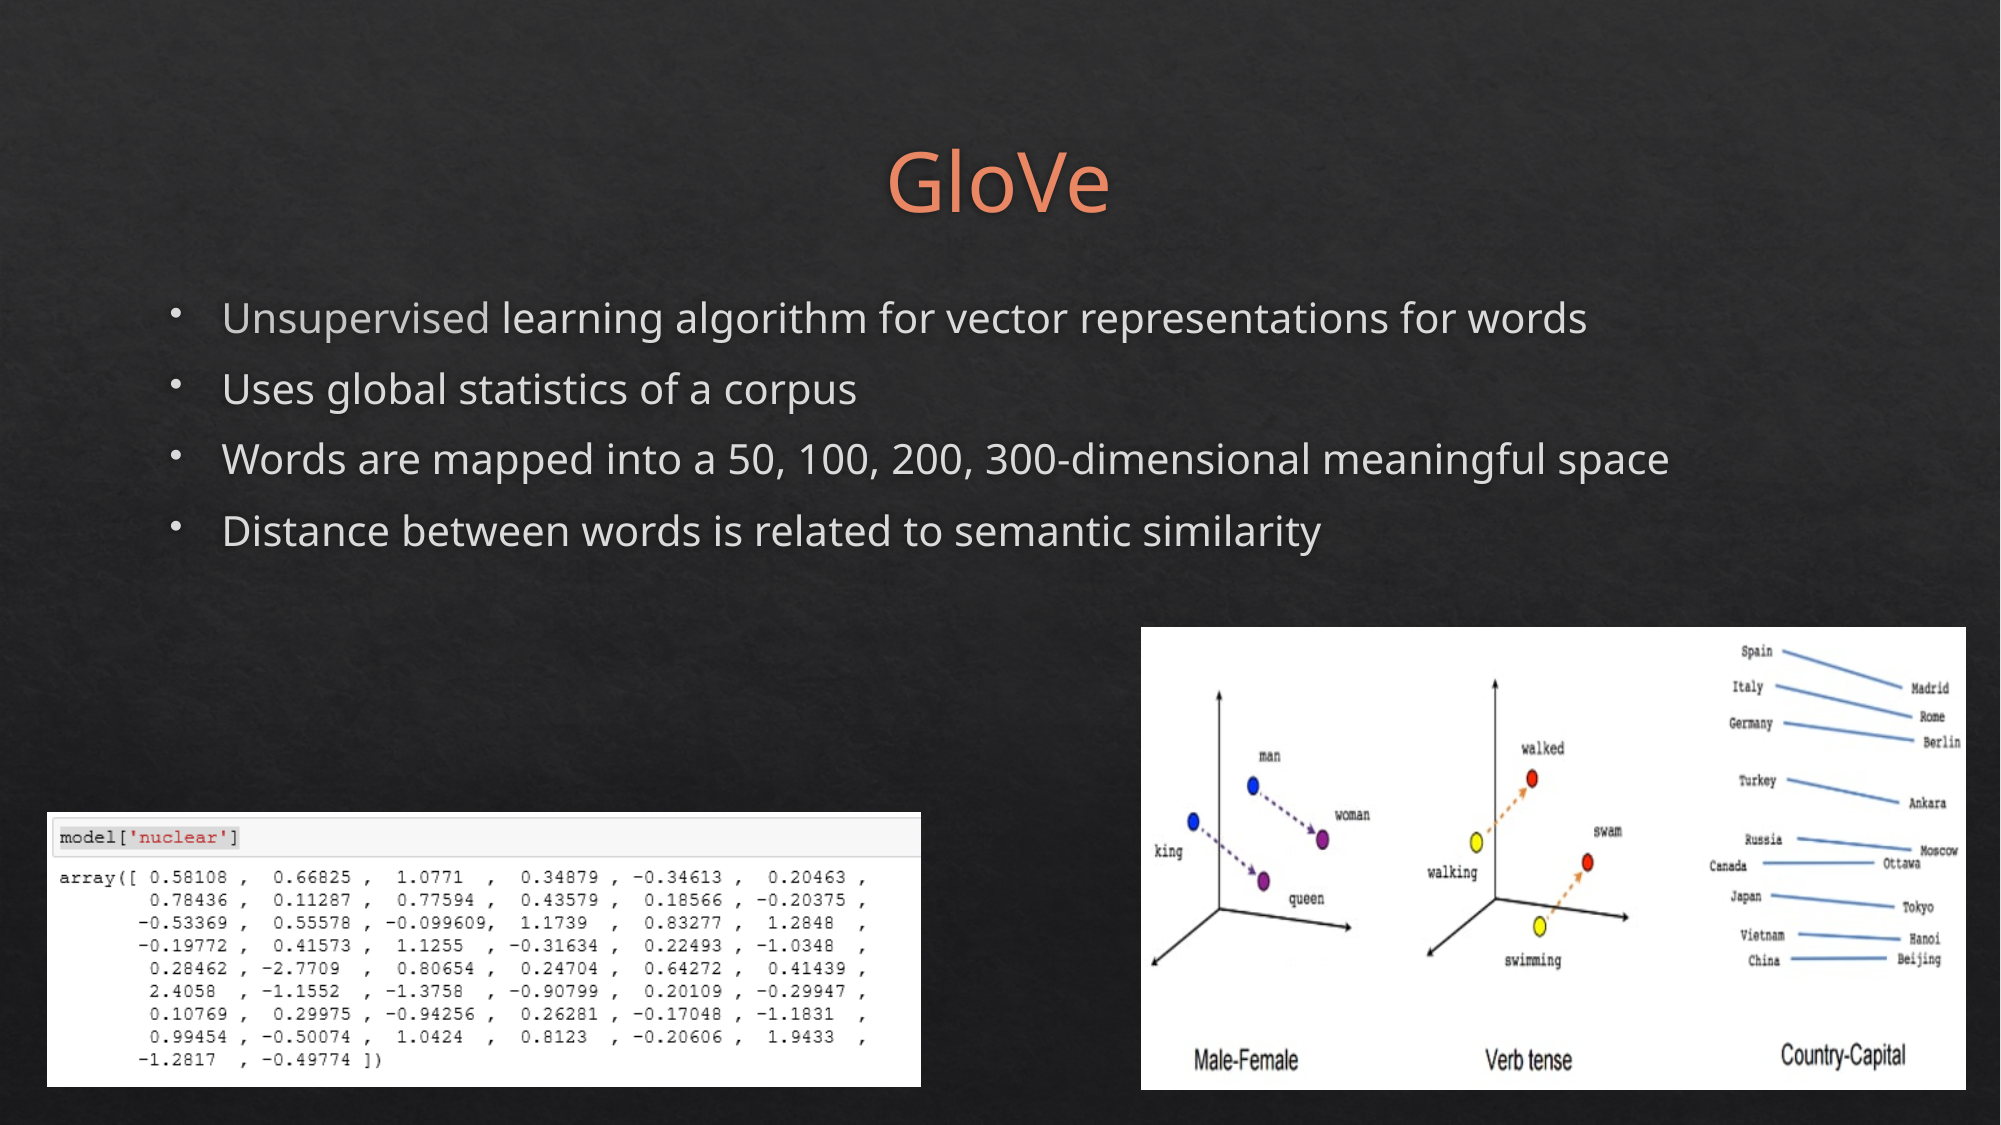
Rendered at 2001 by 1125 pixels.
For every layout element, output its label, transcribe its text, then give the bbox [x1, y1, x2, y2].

picture [46, 812, 921, 1088]
title GloVe [149, 99, 1849, 260]
picture [1140, 627, 1966, 1091]
list Unsupervised learning algorithm for vector representations for words Uses global statistics of a corpus Words are mapped into a 50, 100, 200, 300-dimensional meaningful space Distance between words is related to semantic similarity [149, 284, 1849, 950]
